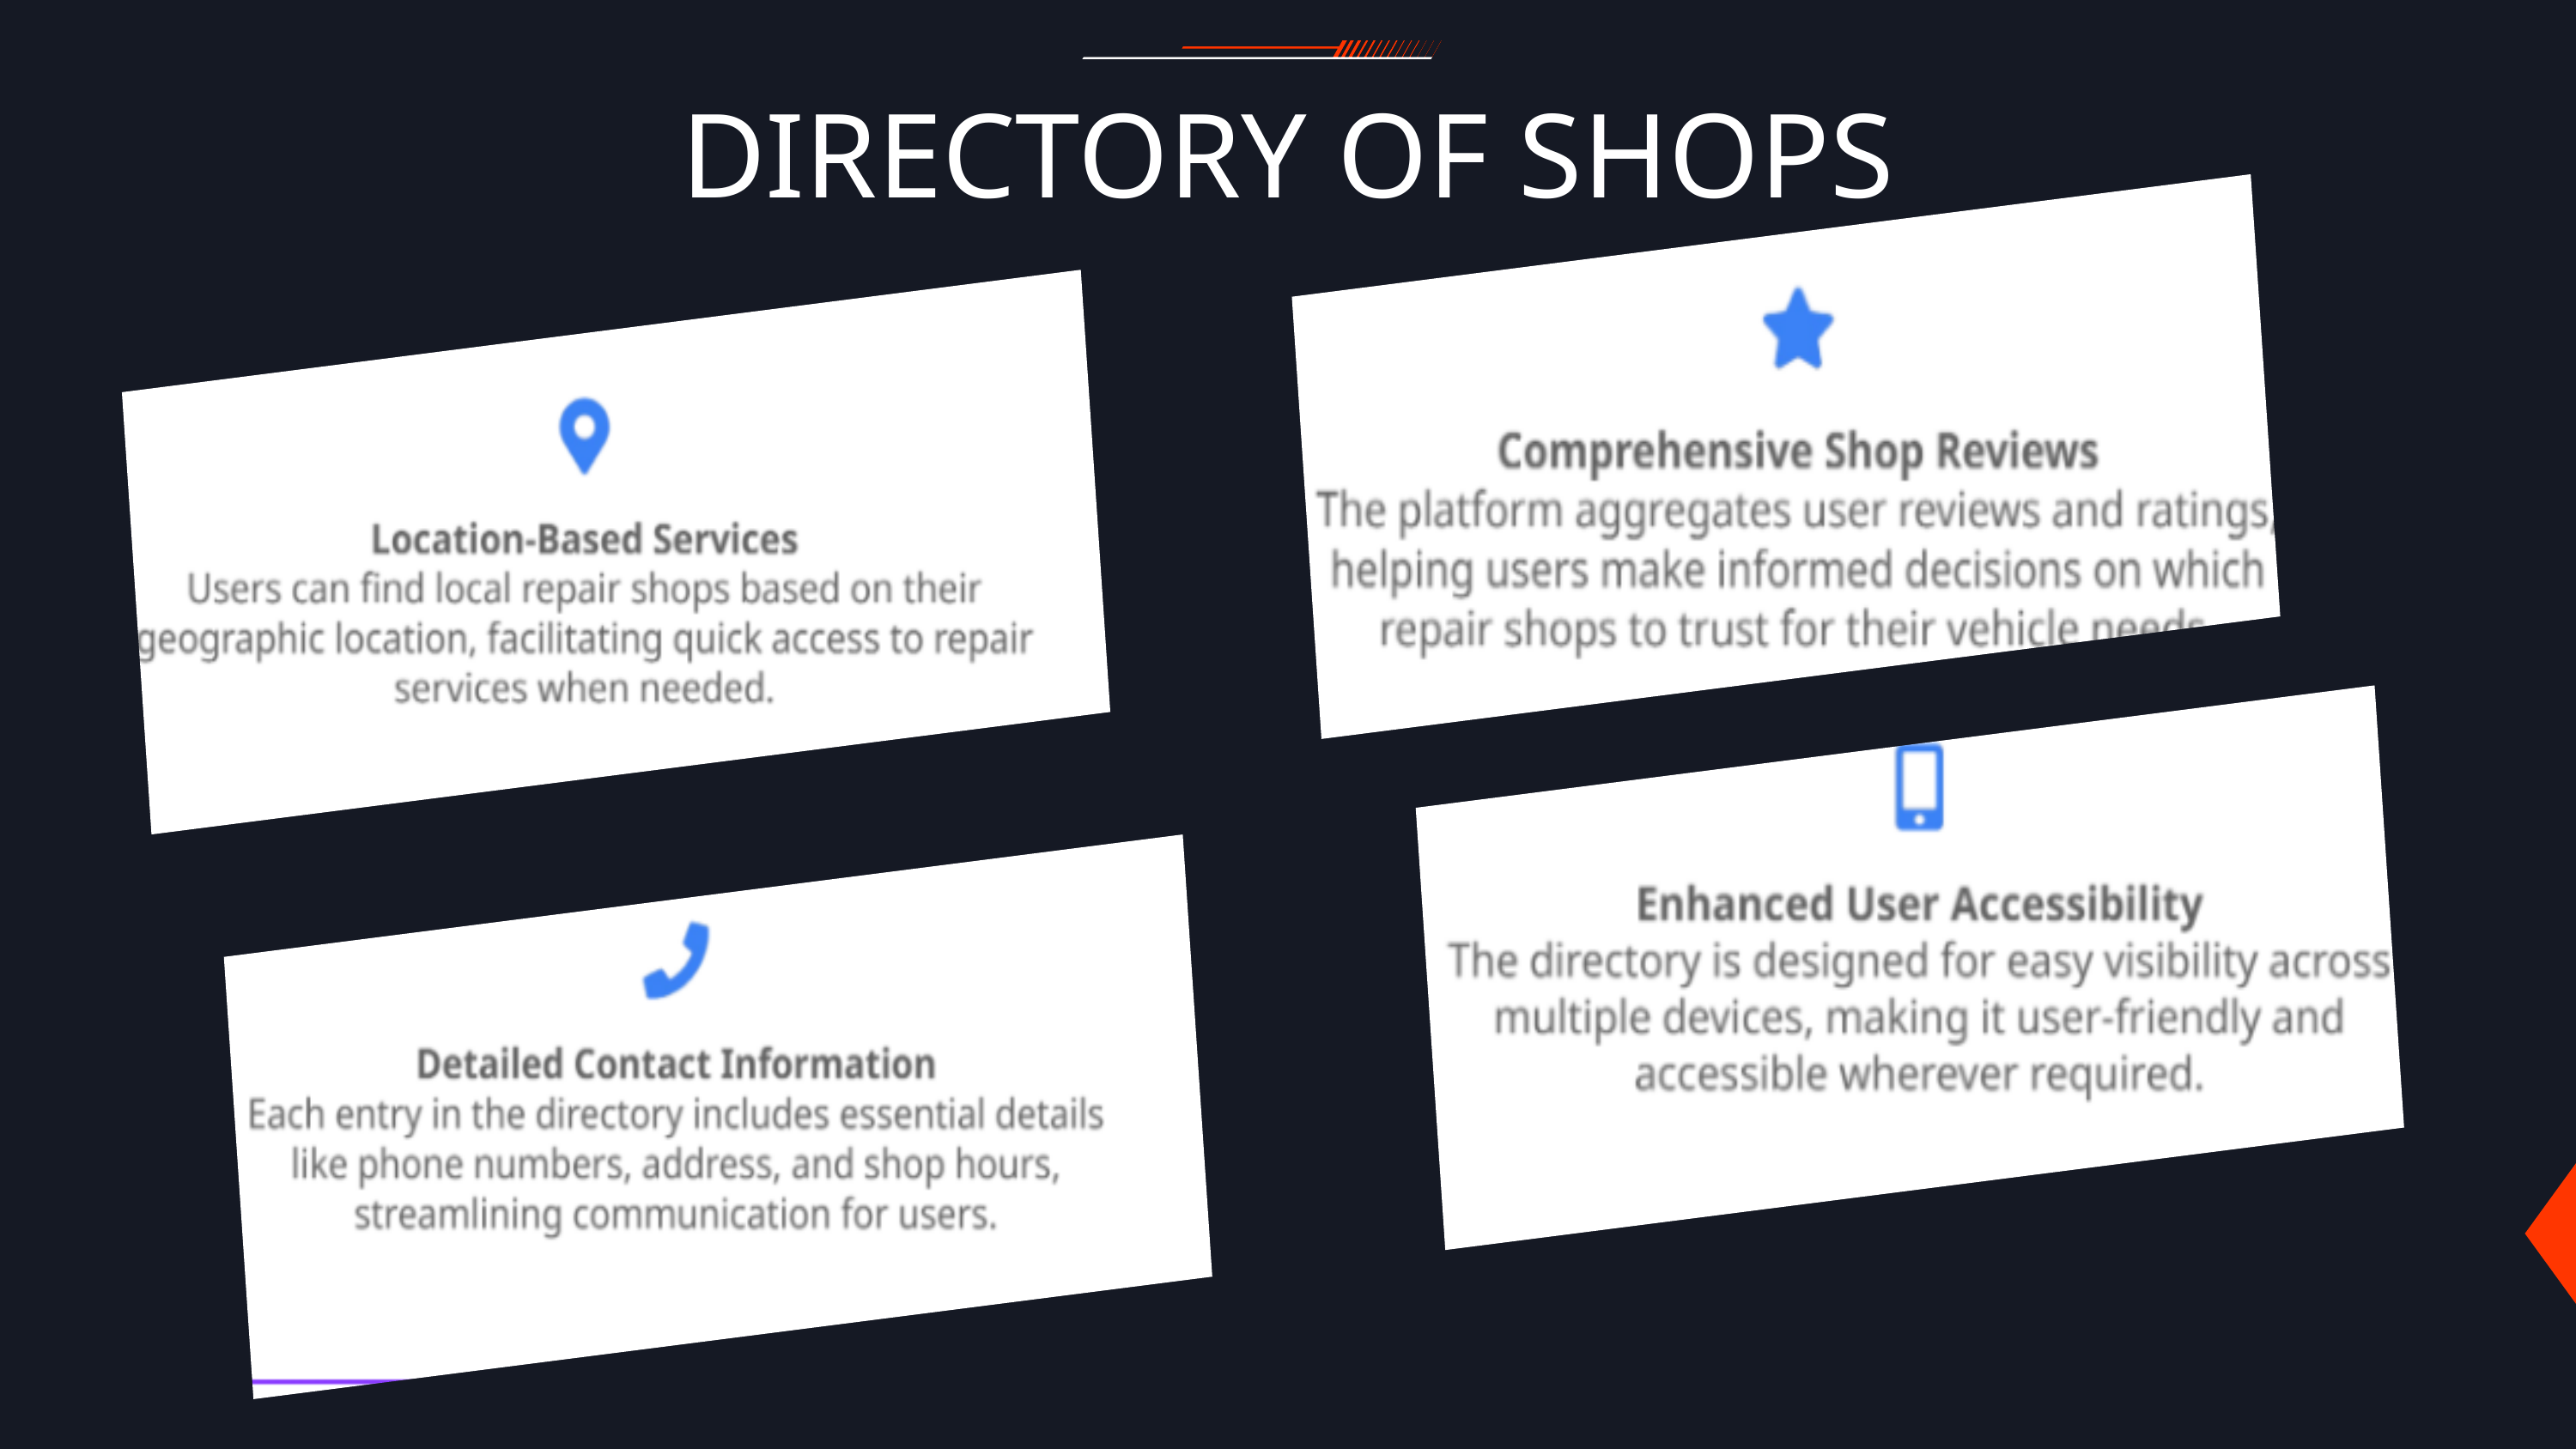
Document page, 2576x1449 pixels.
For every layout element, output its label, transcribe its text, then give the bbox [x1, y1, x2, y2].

picture [2161, 685, 2404, 1159]
picture [1415, 792, 1658, 1251]
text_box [365, 70, 867, 1035]
picture [2038, 173, 2281, 632]
picture [969, 834, 1212, 1308]
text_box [466, 634, 969, 1449]
picture [1291, 265, 1534, 739]
text_box DIRECTORY OF SHOPS [539, 58, 1530, 221]
picture [223, 938, 466, 1399]
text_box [2480, 1207, 2576, 1259]
text_box [1082, 40, 1442, 58]
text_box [1534, 0, 2038, 939]
picture [121, 361, 365, 834]
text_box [1658, 485, 2161, 1449]
picture [867, 270, 1111, 731]
